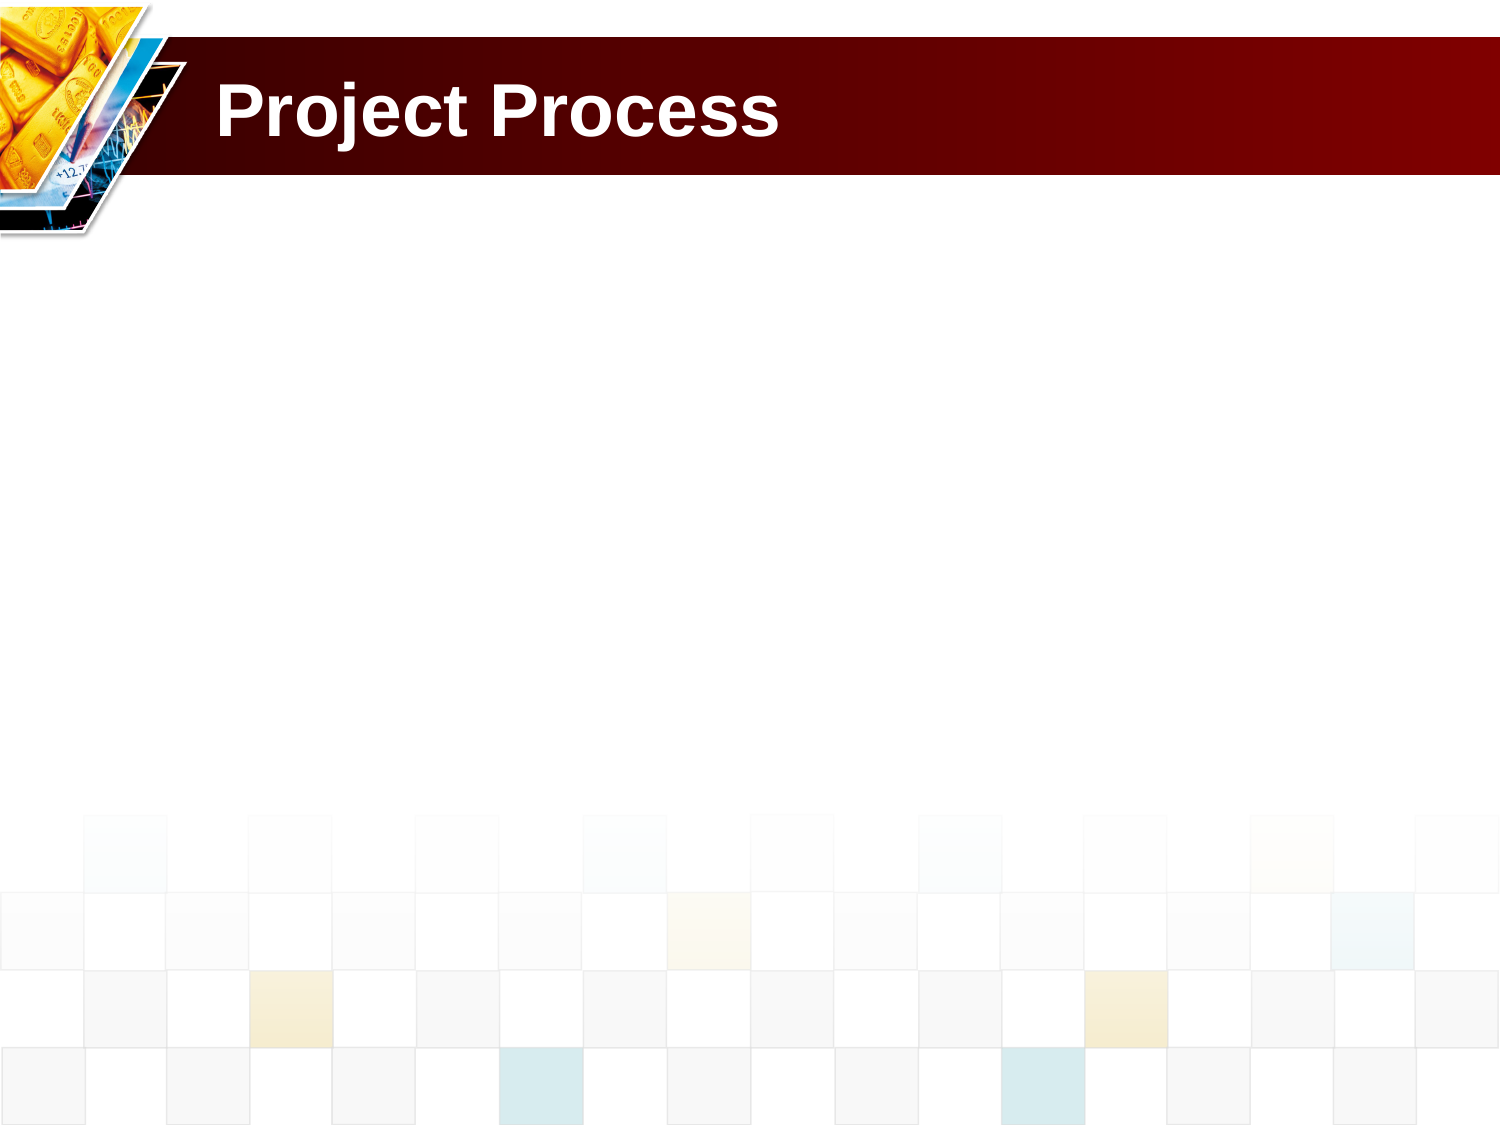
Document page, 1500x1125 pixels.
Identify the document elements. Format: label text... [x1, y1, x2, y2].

title Project Process [200, 37, 1413, 175]
picture [0, 0, 190, 243]
